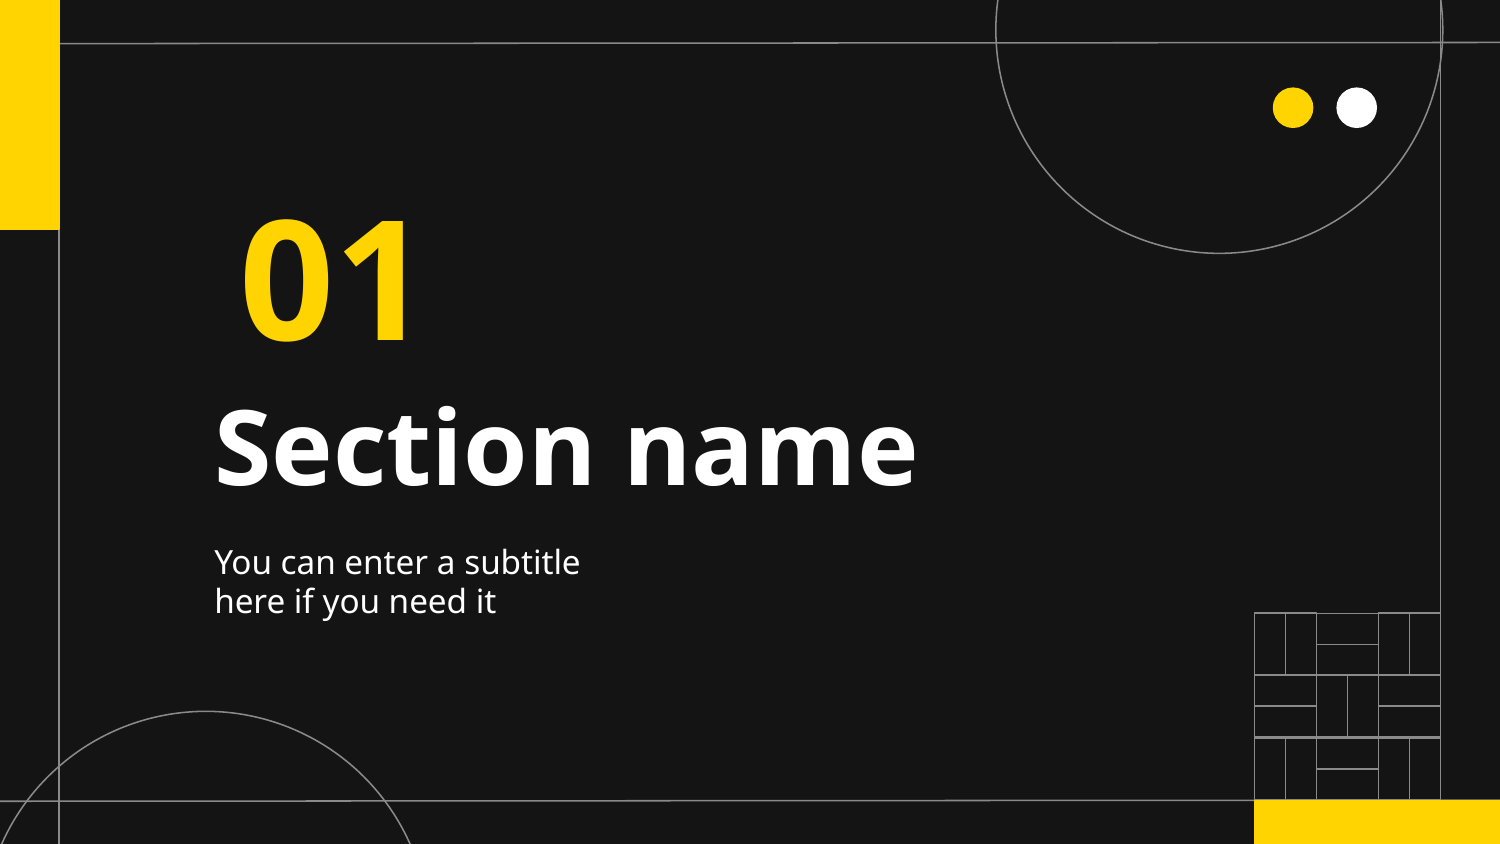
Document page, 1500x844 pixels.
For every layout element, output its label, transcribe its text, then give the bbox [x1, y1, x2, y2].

subtitle You can enter a subtitle here if you need it [199, 525, 628, 628]
title 01 [199, 191, 471, 358]
title Section name [199, 368, 984, 519]
